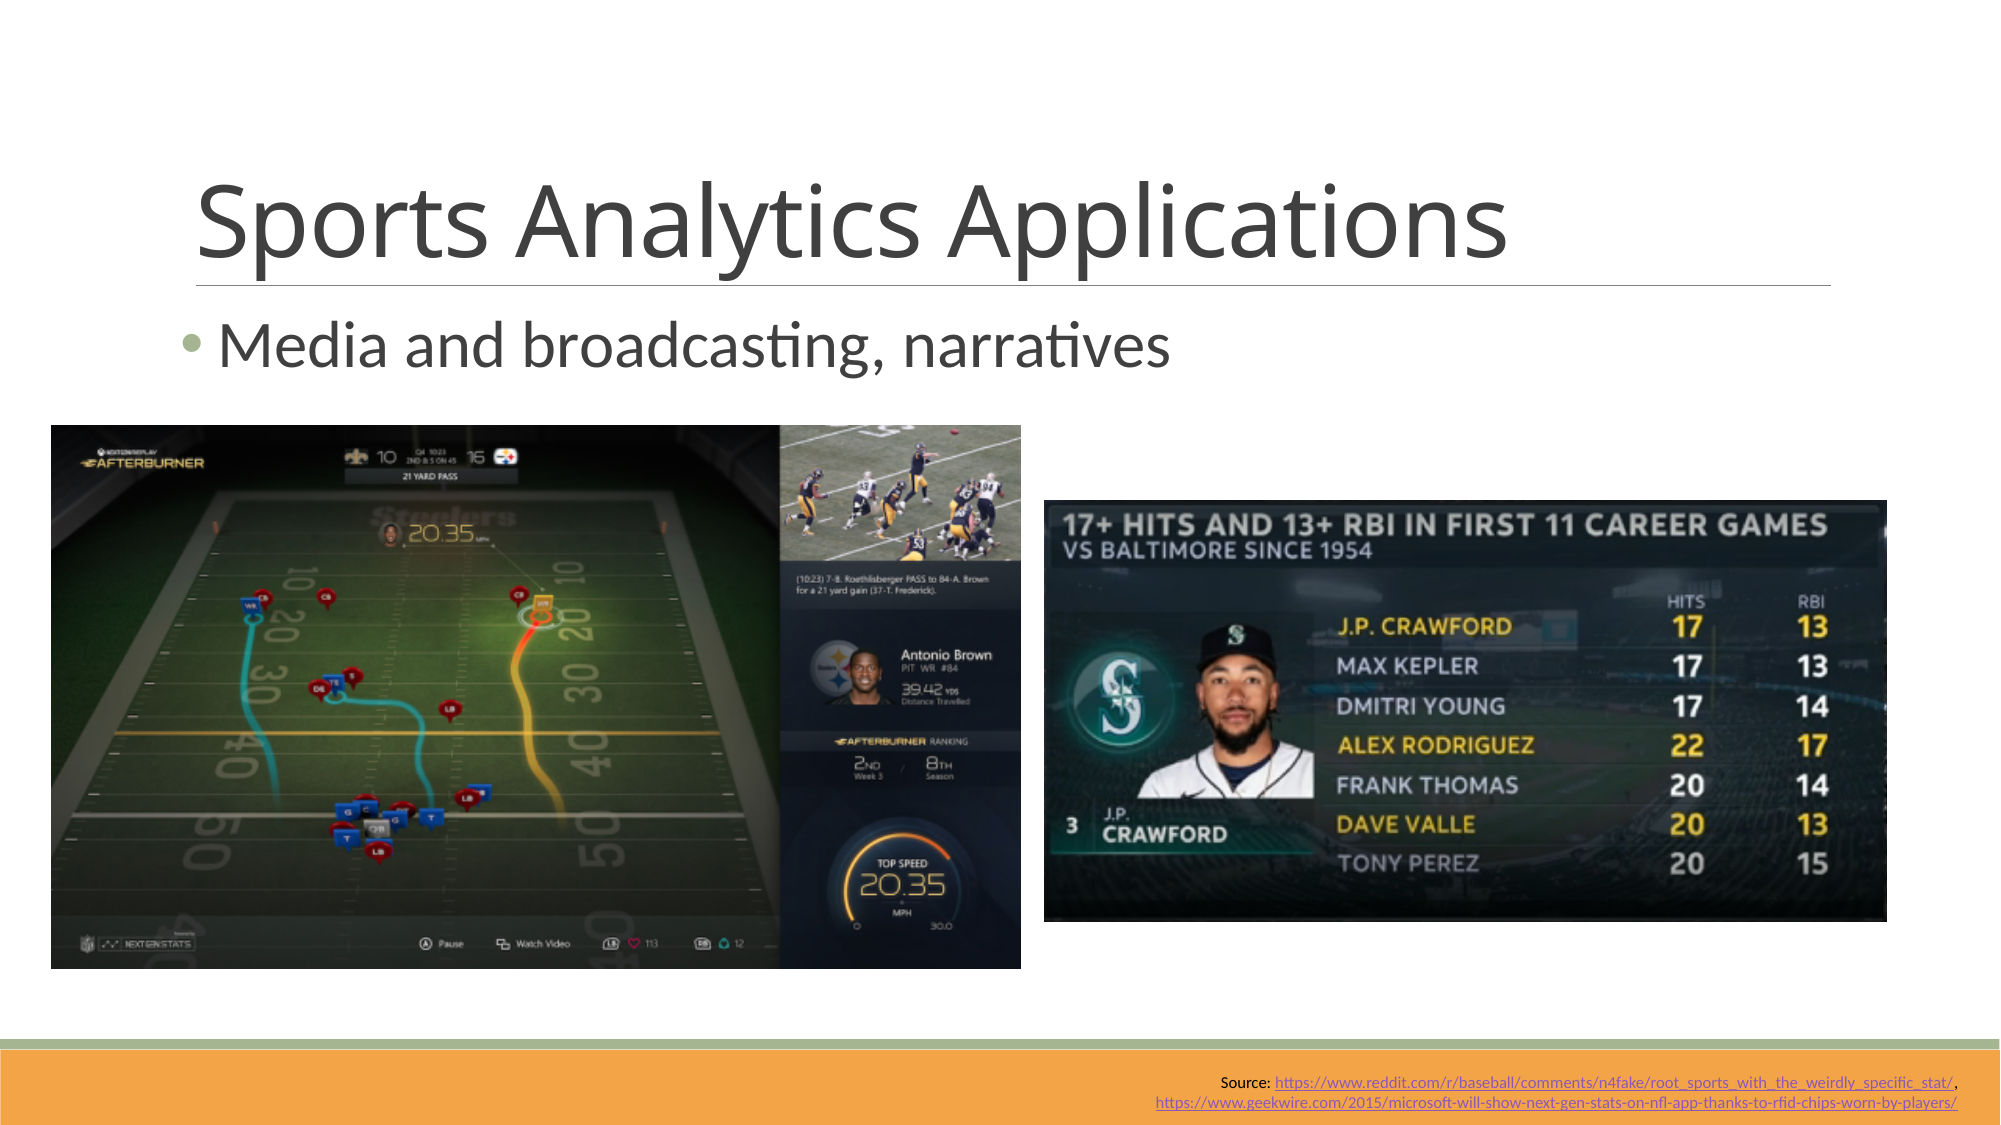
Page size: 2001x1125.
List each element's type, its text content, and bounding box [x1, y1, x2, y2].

text_box Source: https://www.reddit.com/r/baseball/comments/n4fake/root_sports_with_the_weirdly_specific_stat/, https://www.geekwire.com/2015/microsoft-will-show-next-gen-stats-on-nfl-app-thanks-to-rfid-chips-worn-by-players/ [438, 1064, 1977, 1120]
list Media and broadcasting, narratives [180, 302, 1926, 1037]
title Sports Analytics Applications [180, 47, 1830, 285]
picture [50, 424, 1021, 970]
picture [1043, 499, 1887, 923]
